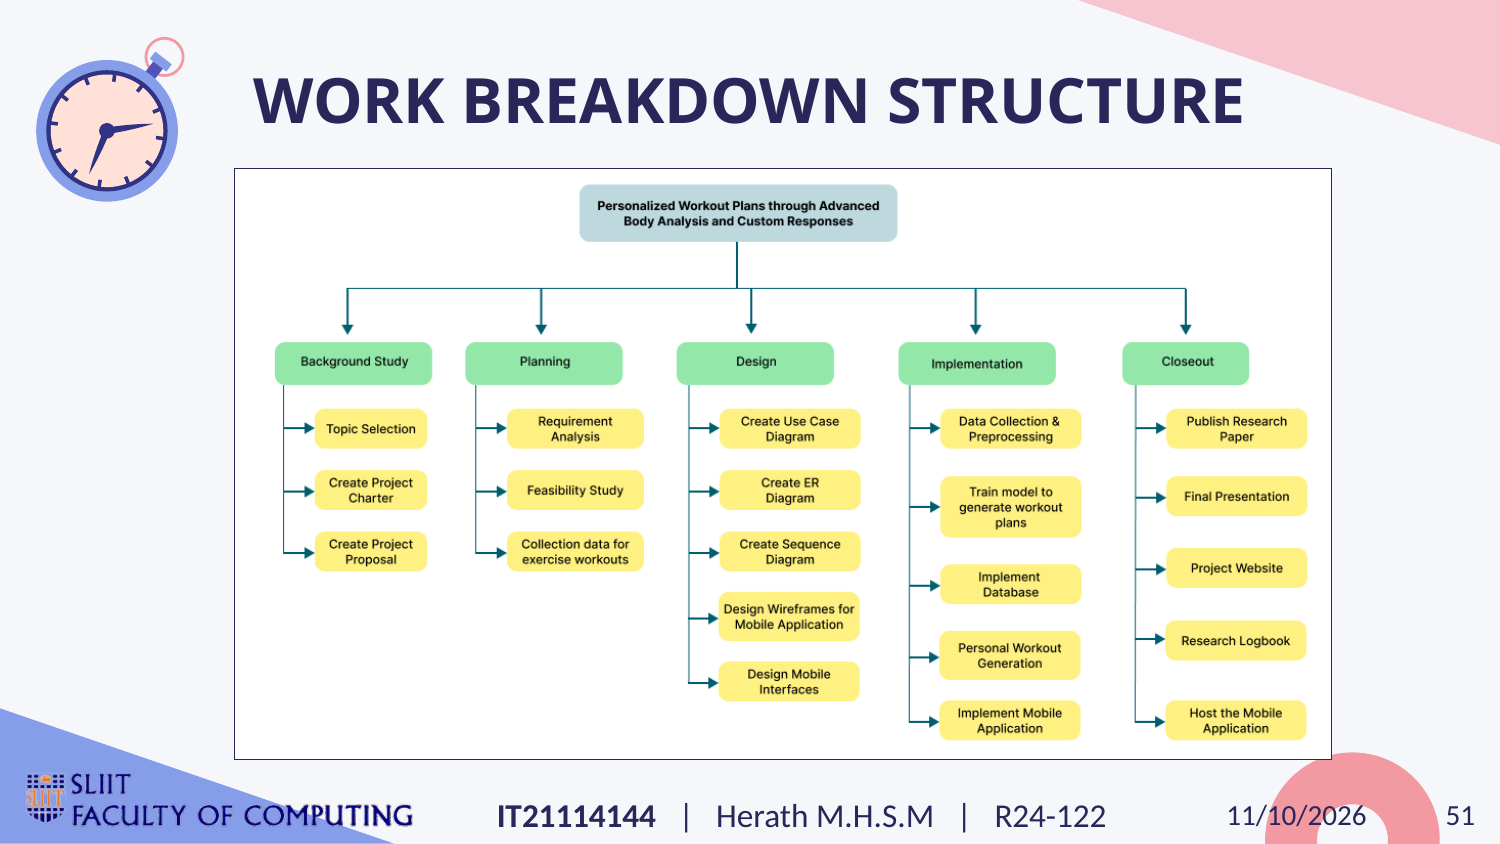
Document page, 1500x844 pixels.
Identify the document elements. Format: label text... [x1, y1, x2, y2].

picture [0, 168, 1333, 844]
title WORK BREAKDOWN STRUCTURE [187, 45, 1382, 140]
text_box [35, 38, 184, 202]
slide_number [1196, 784, 1397, 844]
slide_number 51 [1424, 783, 1491, 844]
text_box IT21114144 | Herath M.H.S.M | R24-122 [480, 782, 1312, 844]
